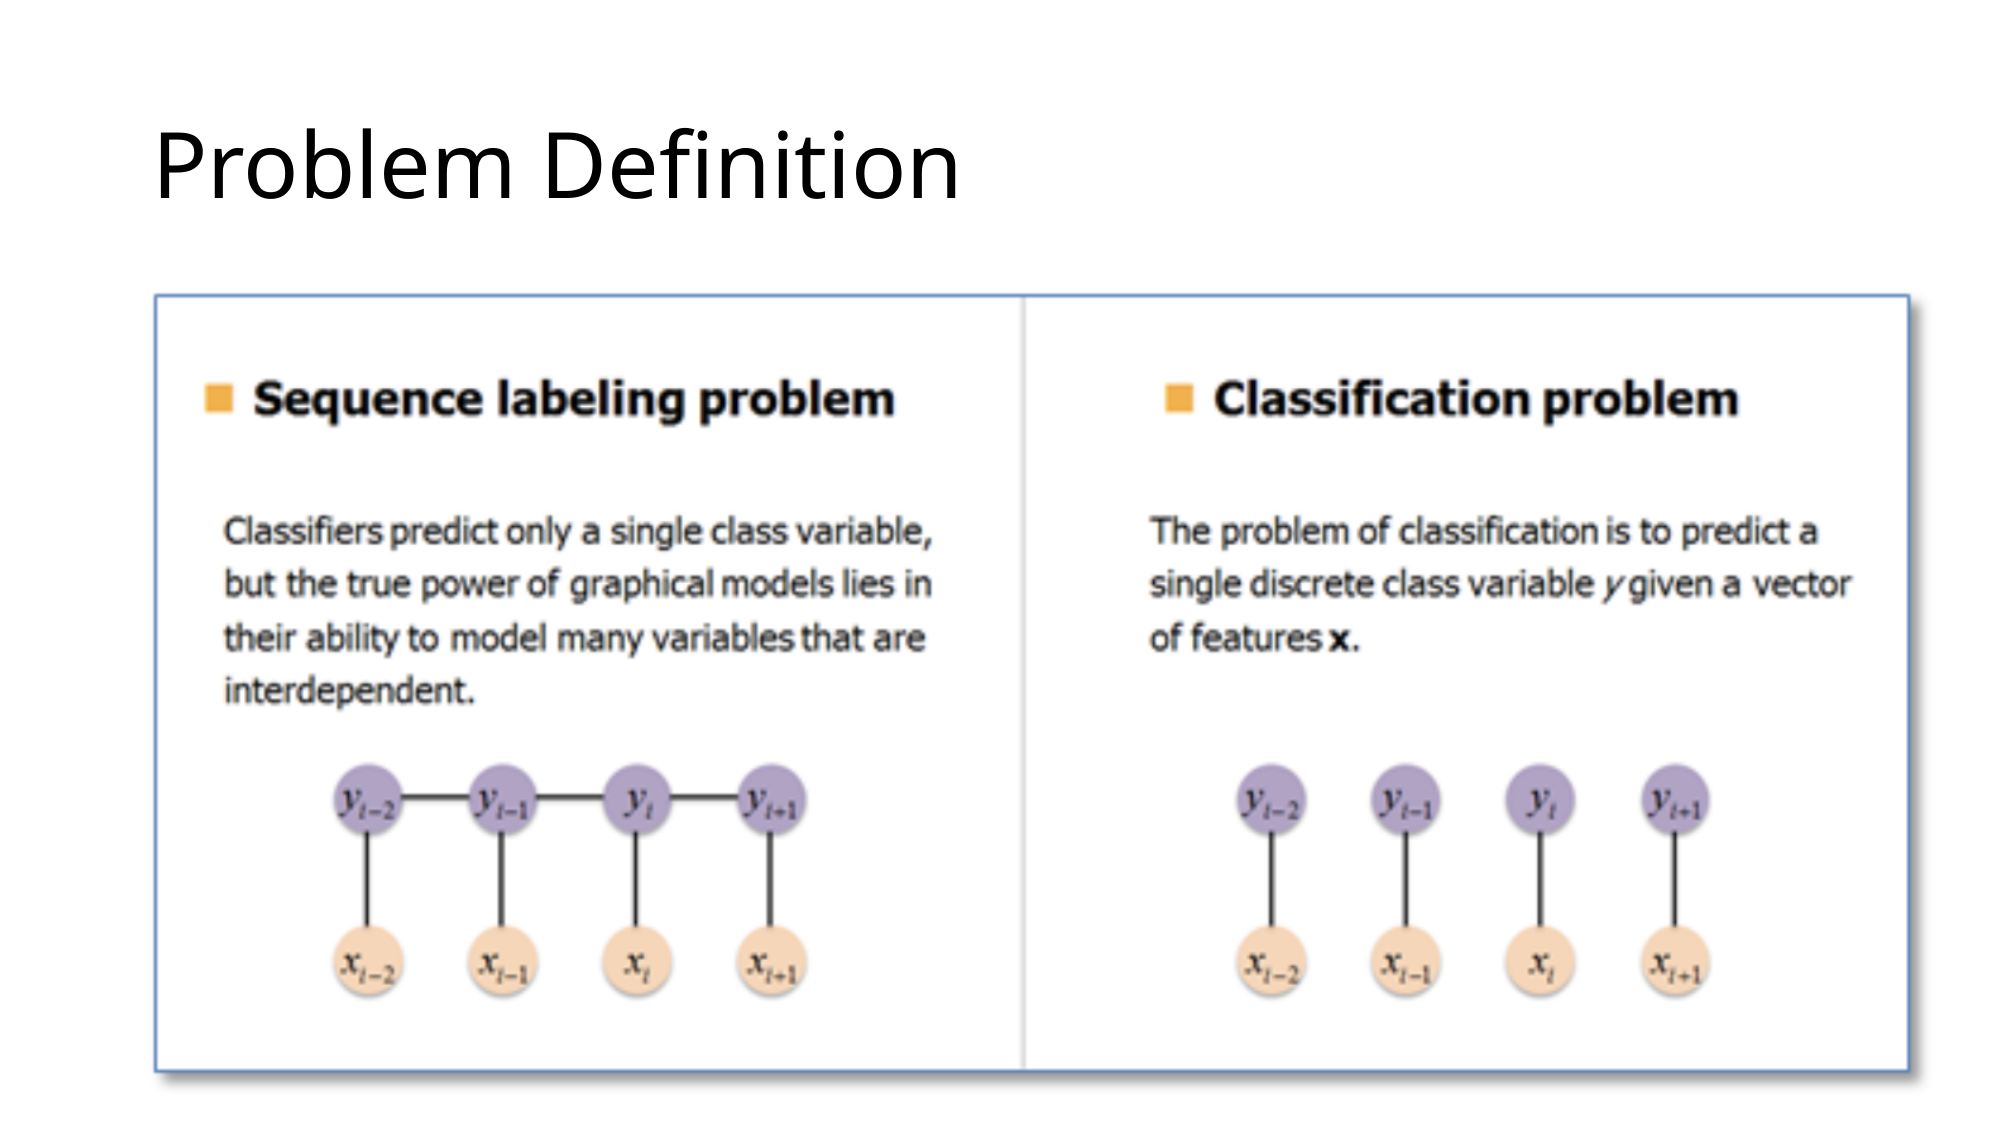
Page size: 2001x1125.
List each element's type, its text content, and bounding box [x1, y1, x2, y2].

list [137, 277, 1938, 1104]
title Problem Definition [137, 59, 1863, 277]
